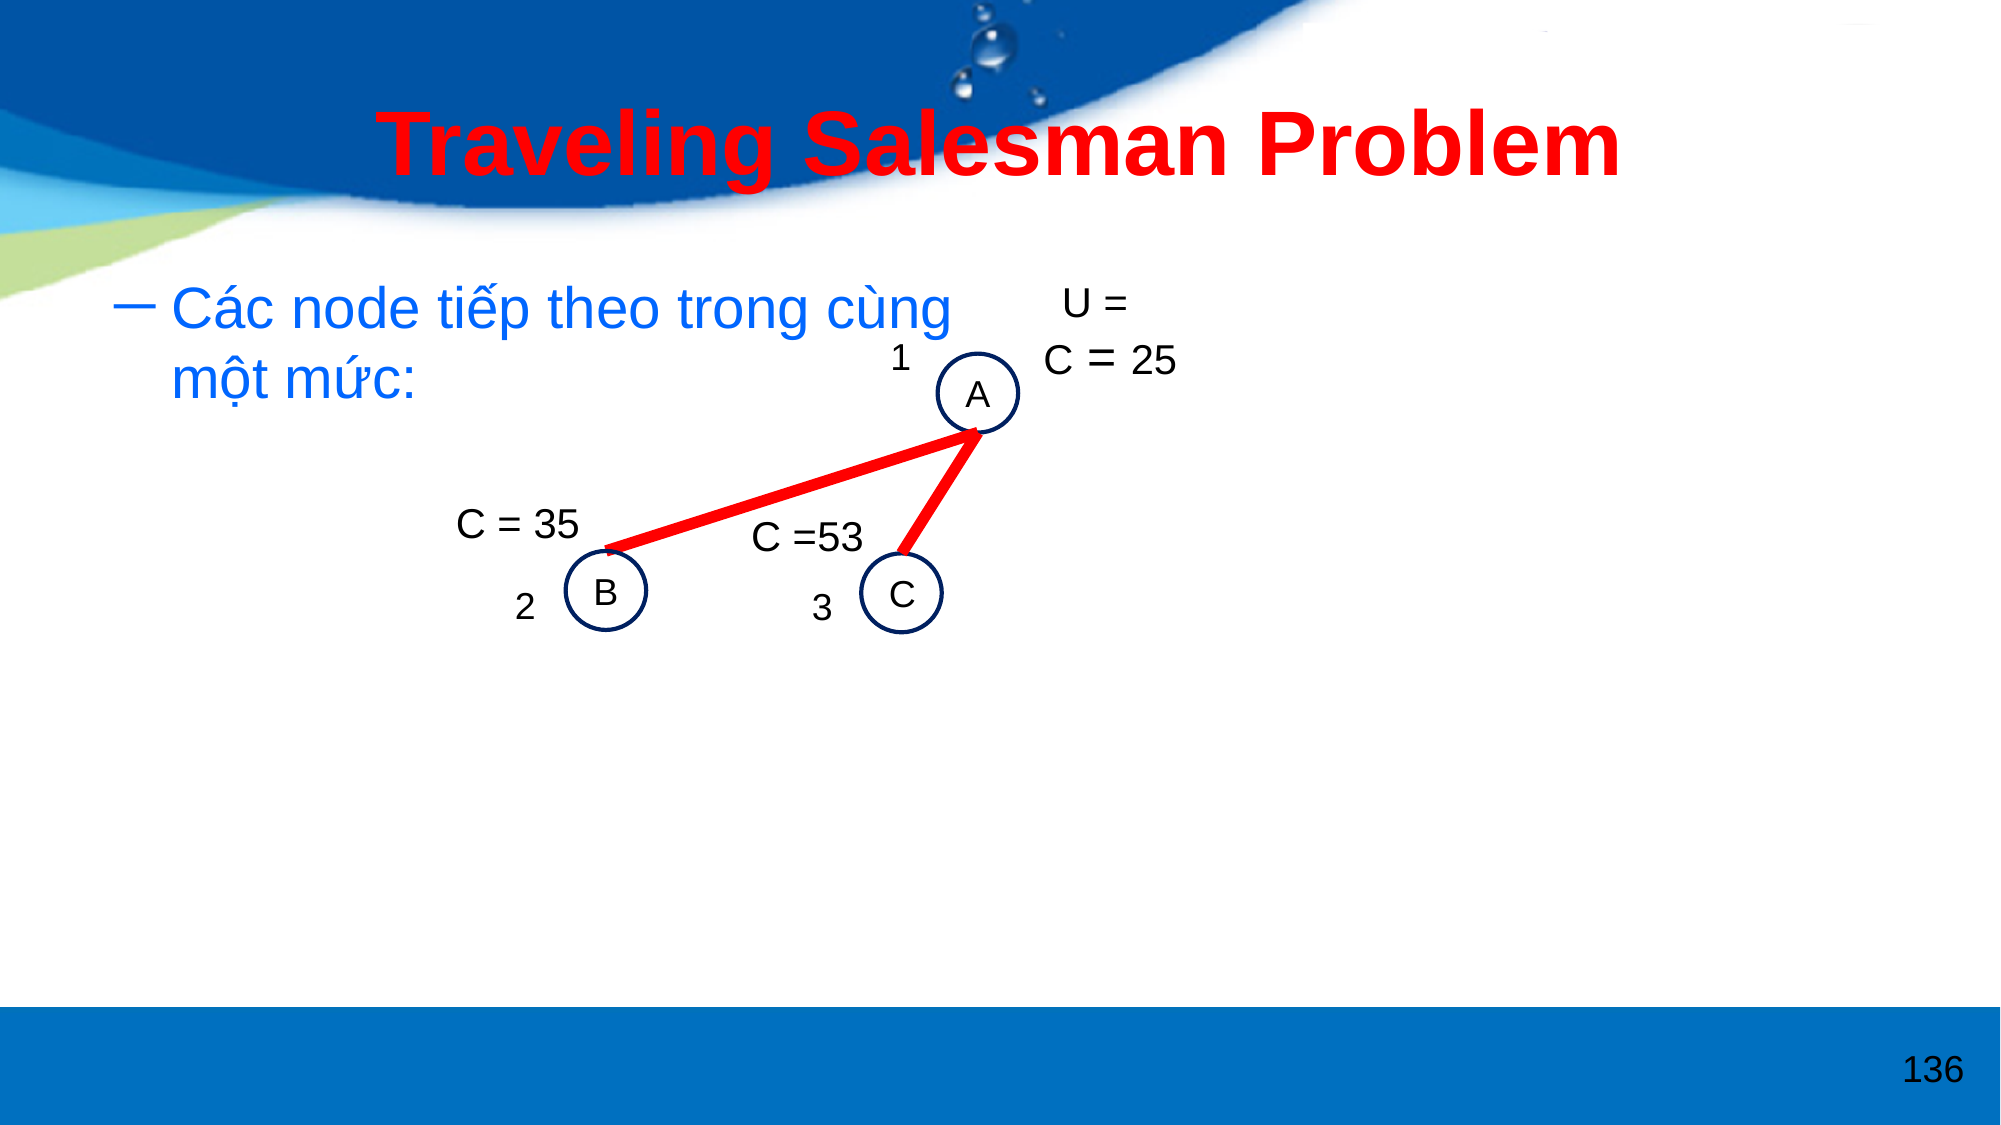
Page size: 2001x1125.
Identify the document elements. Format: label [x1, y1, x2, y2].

list [99, 262, 984, 1005]
list [879, 552, 889, 556]
text_box [875, 325, 927, 386]
title [99, 45, 1900, 233]
text_box [441, 351, 1021, 635]
text_box [1028, 317, 1193, 393]
text_box [499, 574, 551, 634]
picture [0, 0, 2001, 1125]
text_box [797, 575, 848, 636]
